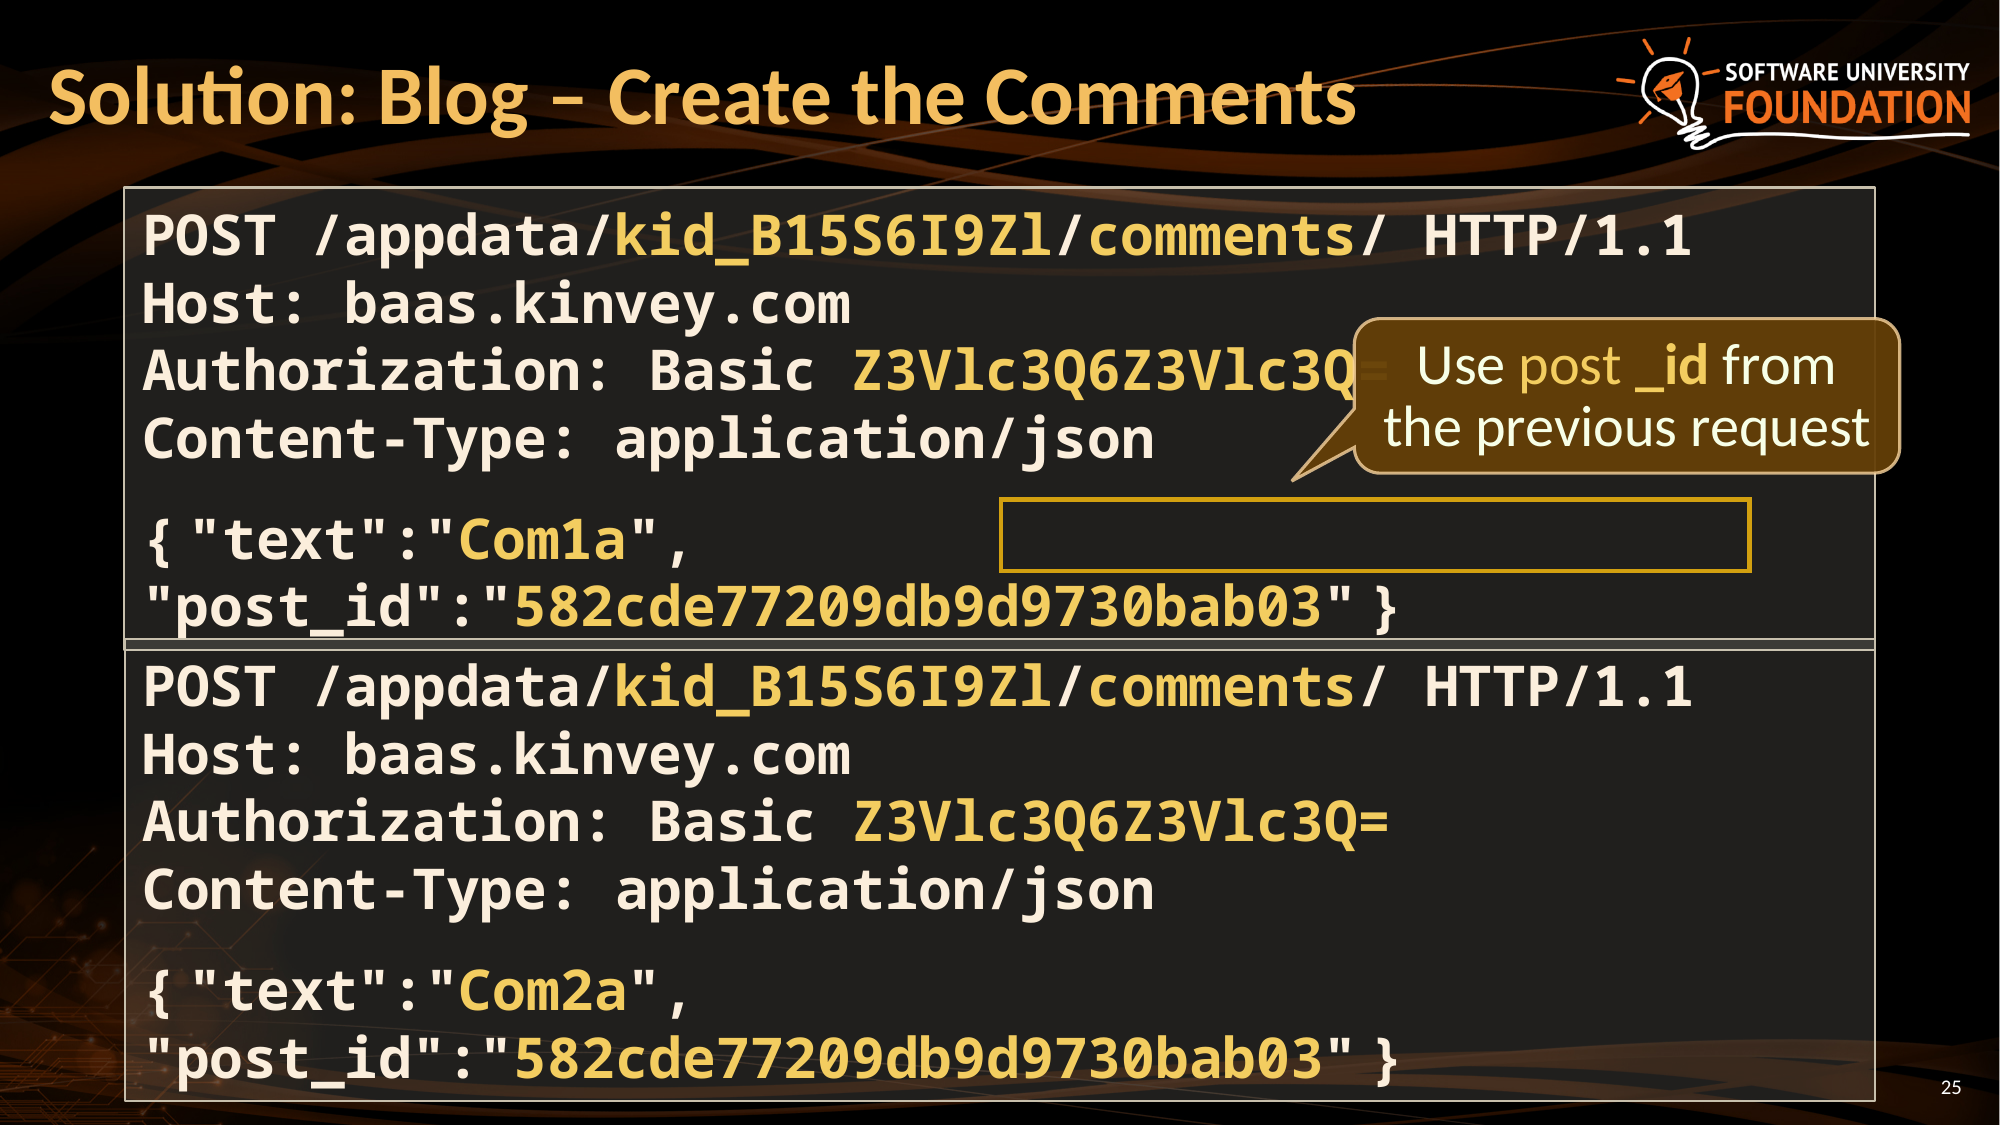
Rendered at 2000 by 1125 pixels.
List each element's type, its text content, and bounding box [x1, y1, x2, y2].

text_box POST /appdata/kid_B15S6I9Zl/comments/ HTTP/1.1 Host: baas.kinvey.com Authorization: Basic Z3Vlc3Q6Z3Vlc3Q= Content-Type: application/json { "text":"Com2a", "post_id":"582cde77209db9d9730bab03" } [124, 638, 1876, 1102]
text_box Use post _id from the previous request [1290, 317, 1901, 483]
slide_number 25 [1897, 1070, 1968, 1103]
text_box POST /appdata/kid_B15S6I9Zl/comments/ HTTP/1.1 Host: baas.kinvey.com Authorization: Basic Z3Vlc3Q6Z3Vlc3Q= Content-Type: application/json { "text":"Com1a", "post_id":"582cde77209db9d9730bab03" } [124, 187, 1875, 638]
picture [0, 0, 2000, 1125]
title Solution: Blog – Create the Comments [30, 6, 1602, 189]
text_box [1000, 498, 1751, 572]
